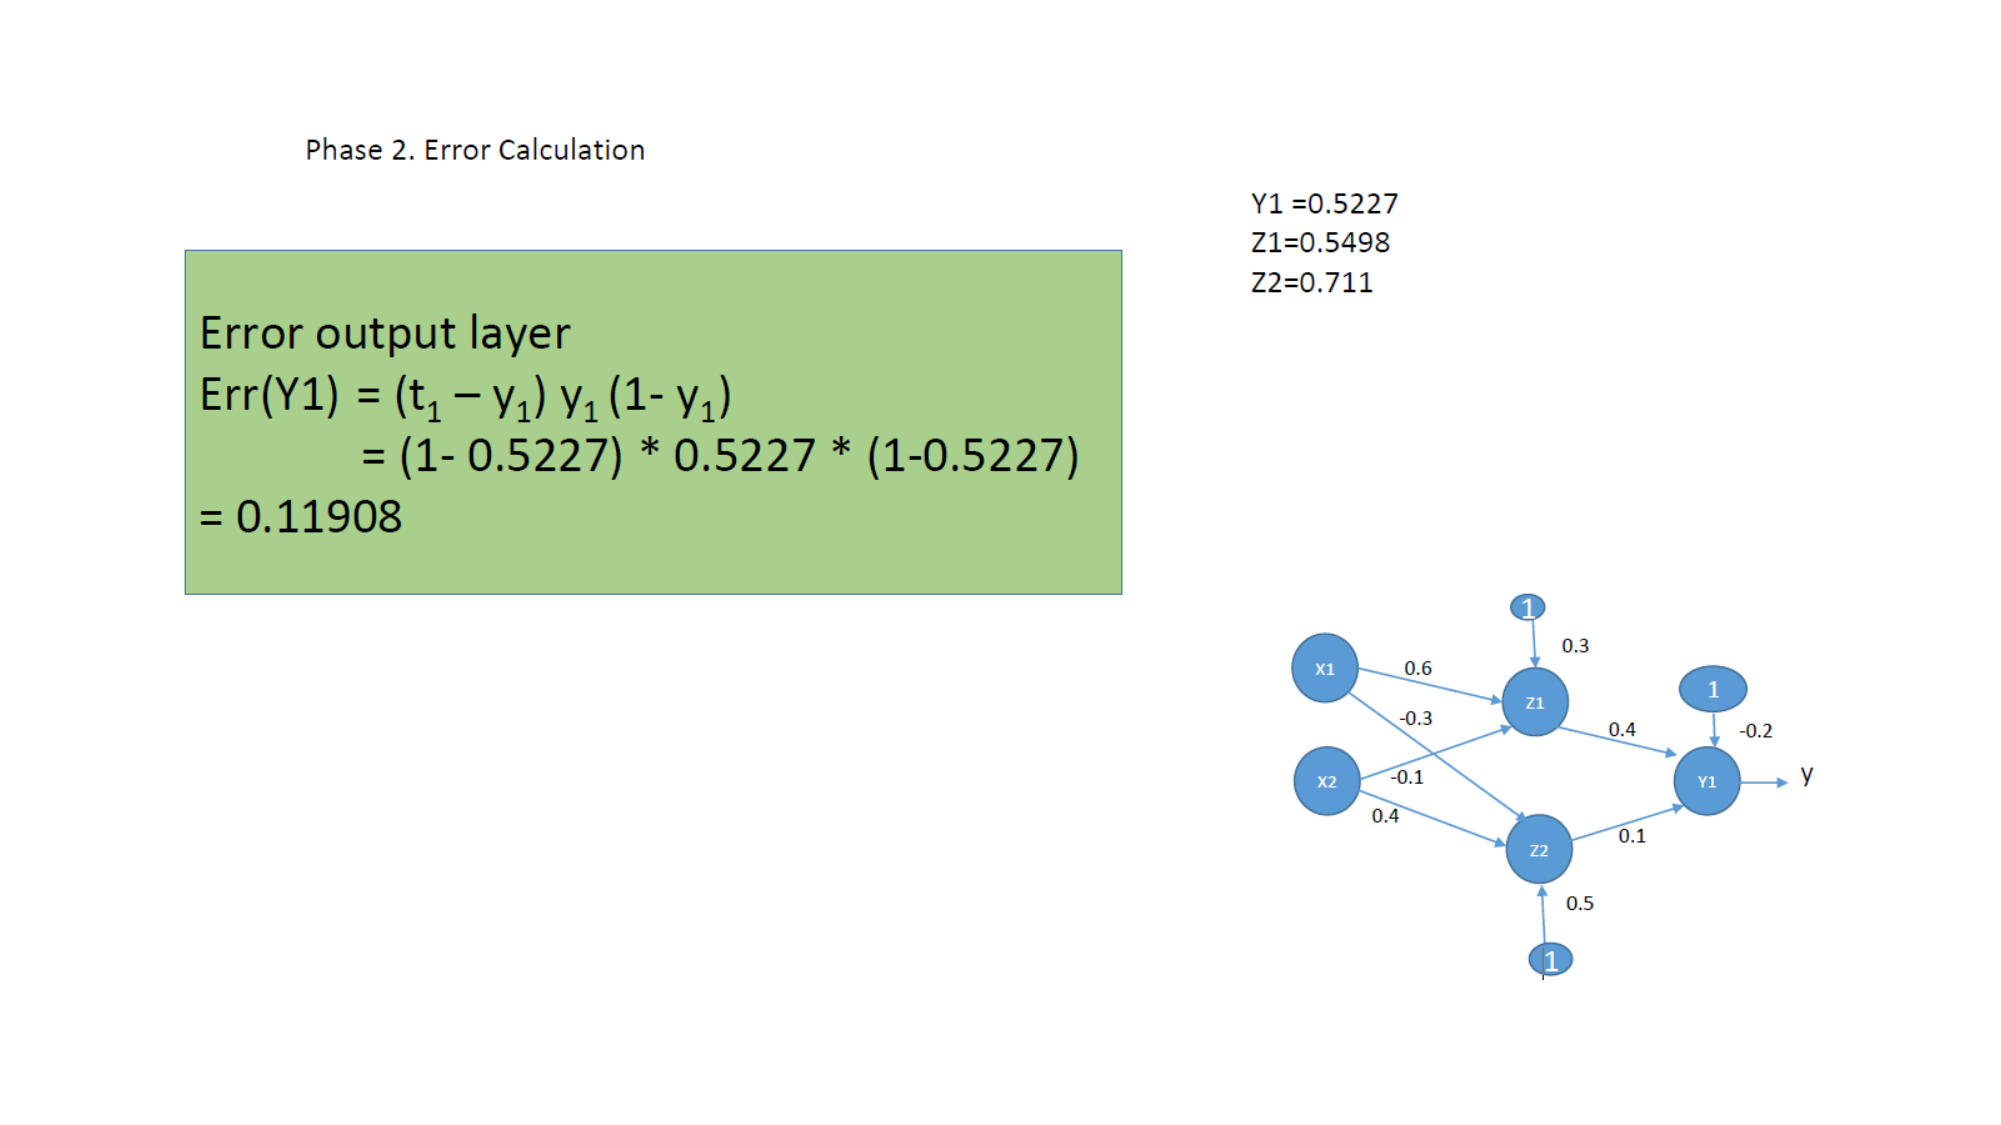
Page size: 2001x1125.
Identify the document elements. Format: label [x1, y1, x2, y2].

picture [160, 110, 1839, 1014]
